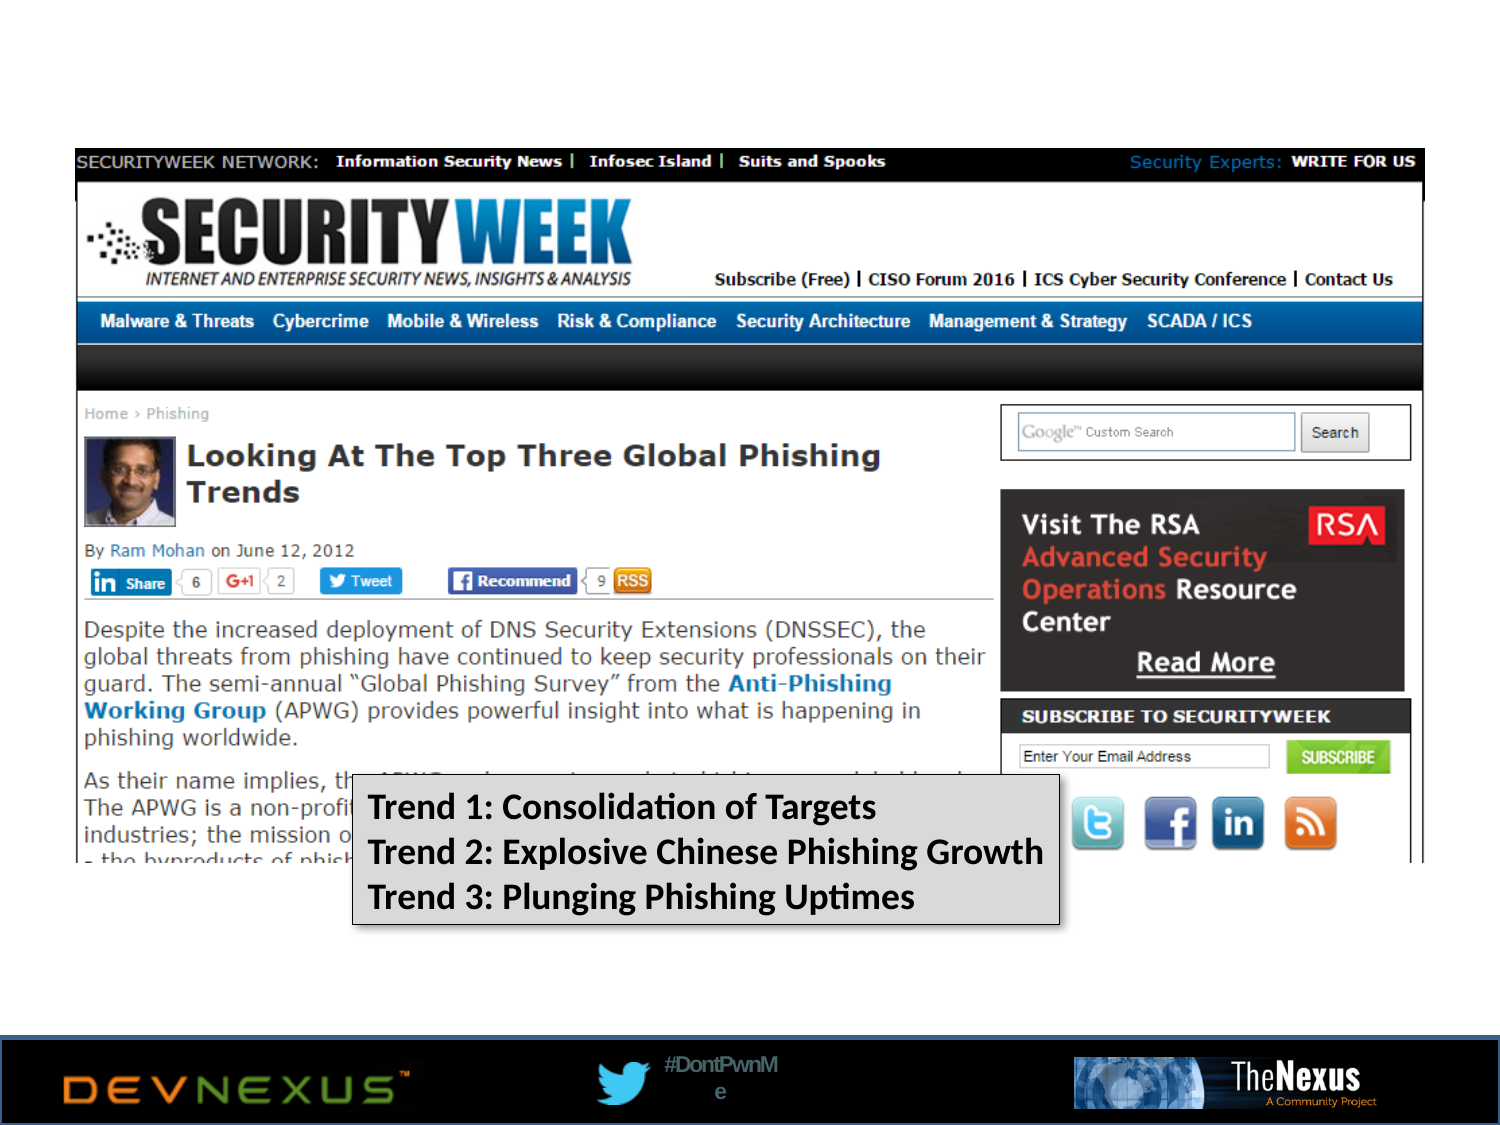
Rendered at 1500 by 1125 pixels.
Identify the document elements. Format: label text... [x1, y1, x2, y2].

picture [74, 148, 1426, 863]
picture [597, 1062, 651, 1105]
picture [49, 1059, 425, 1113]
text_box Trend 1: Consolidation of Targets Trend 2: Explosive Chinese Phishing Growth Trend 3: Plunging Phishing Uptimes [352, 872, 1060, 925]
picture [1074, 1057, 1388, 1109]
